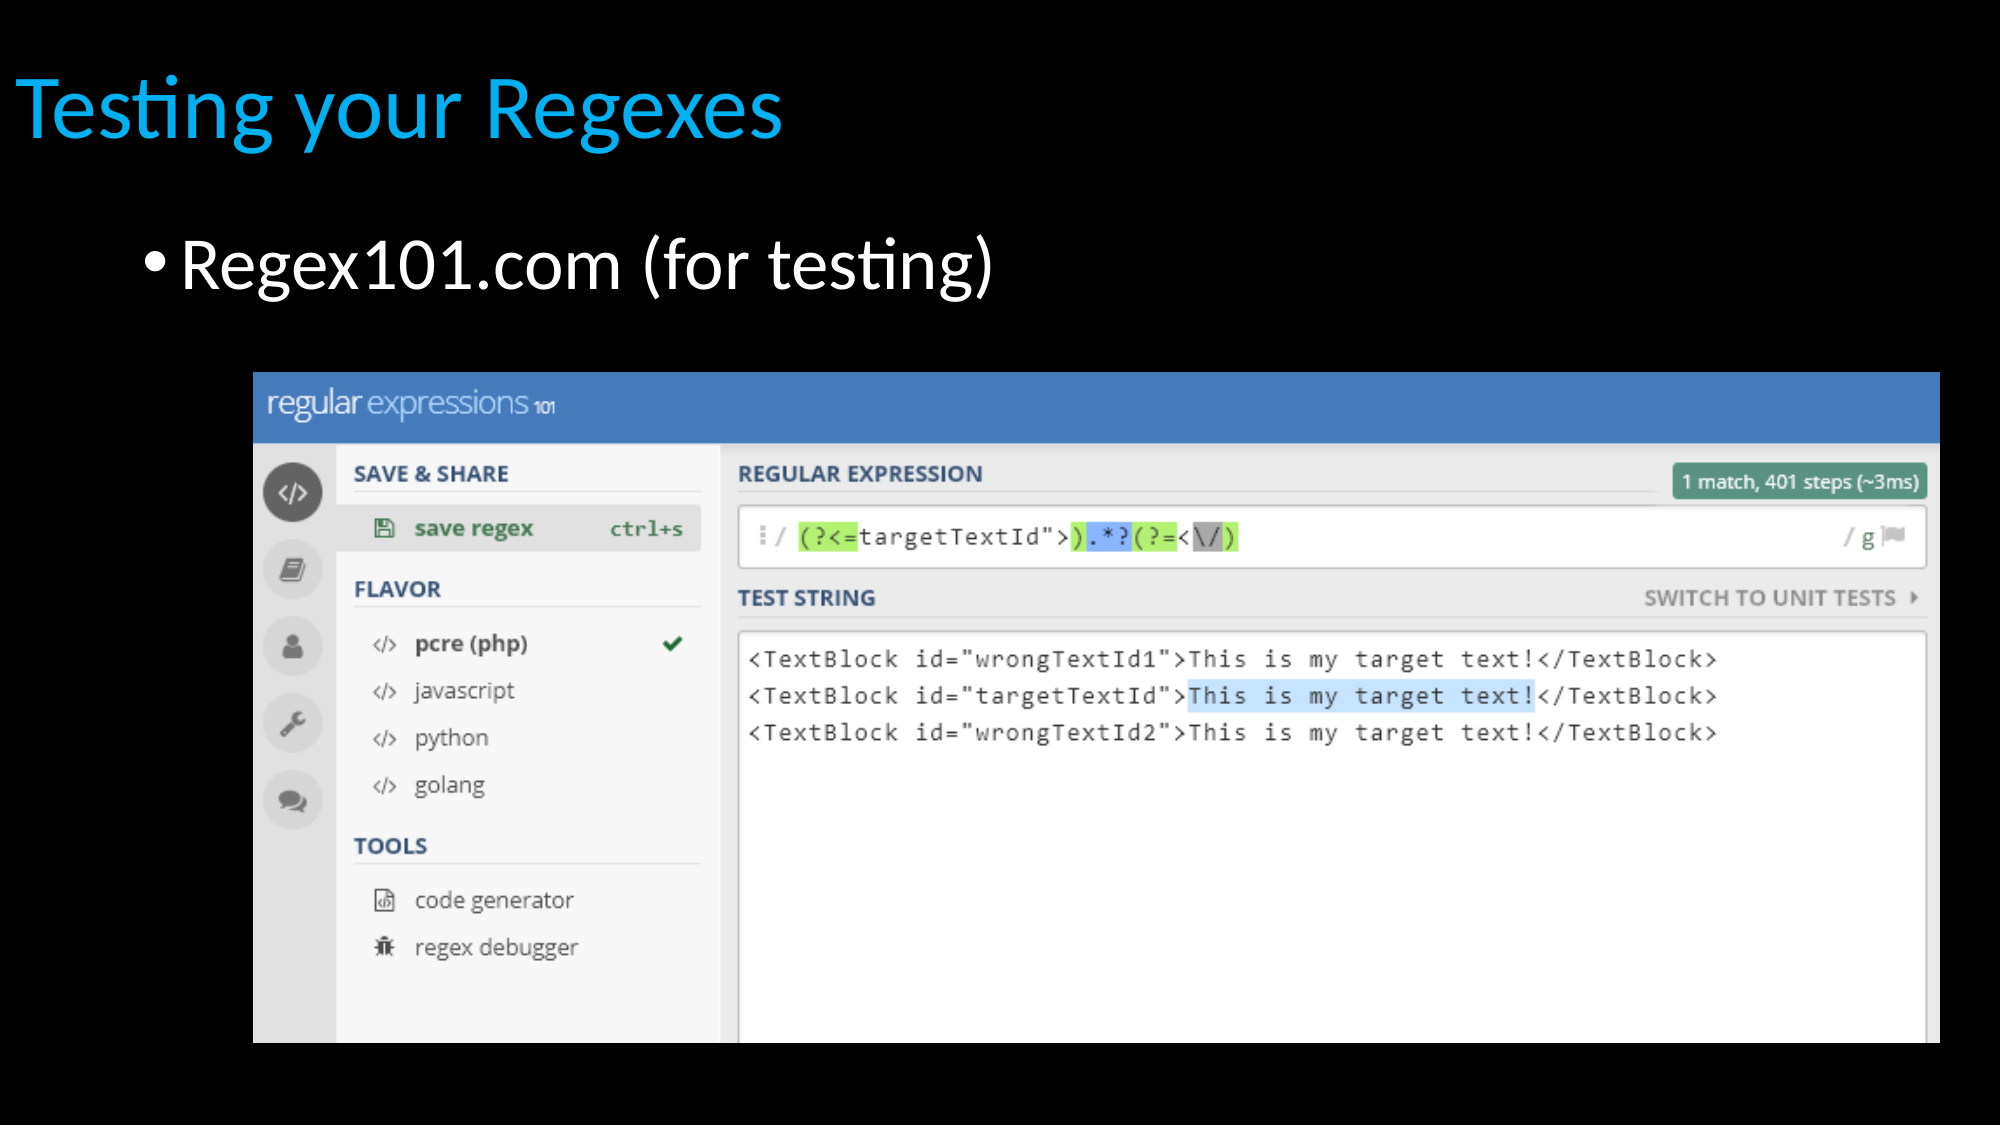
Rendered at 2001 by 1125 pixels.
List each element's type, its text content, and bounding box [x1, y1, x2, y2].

list Regex101.com (for testing) [127, 217, 1494, 995]
picture [253, 372, 1940, 1043]
title Testing your Regexes [0, 0, 1725, 218]
